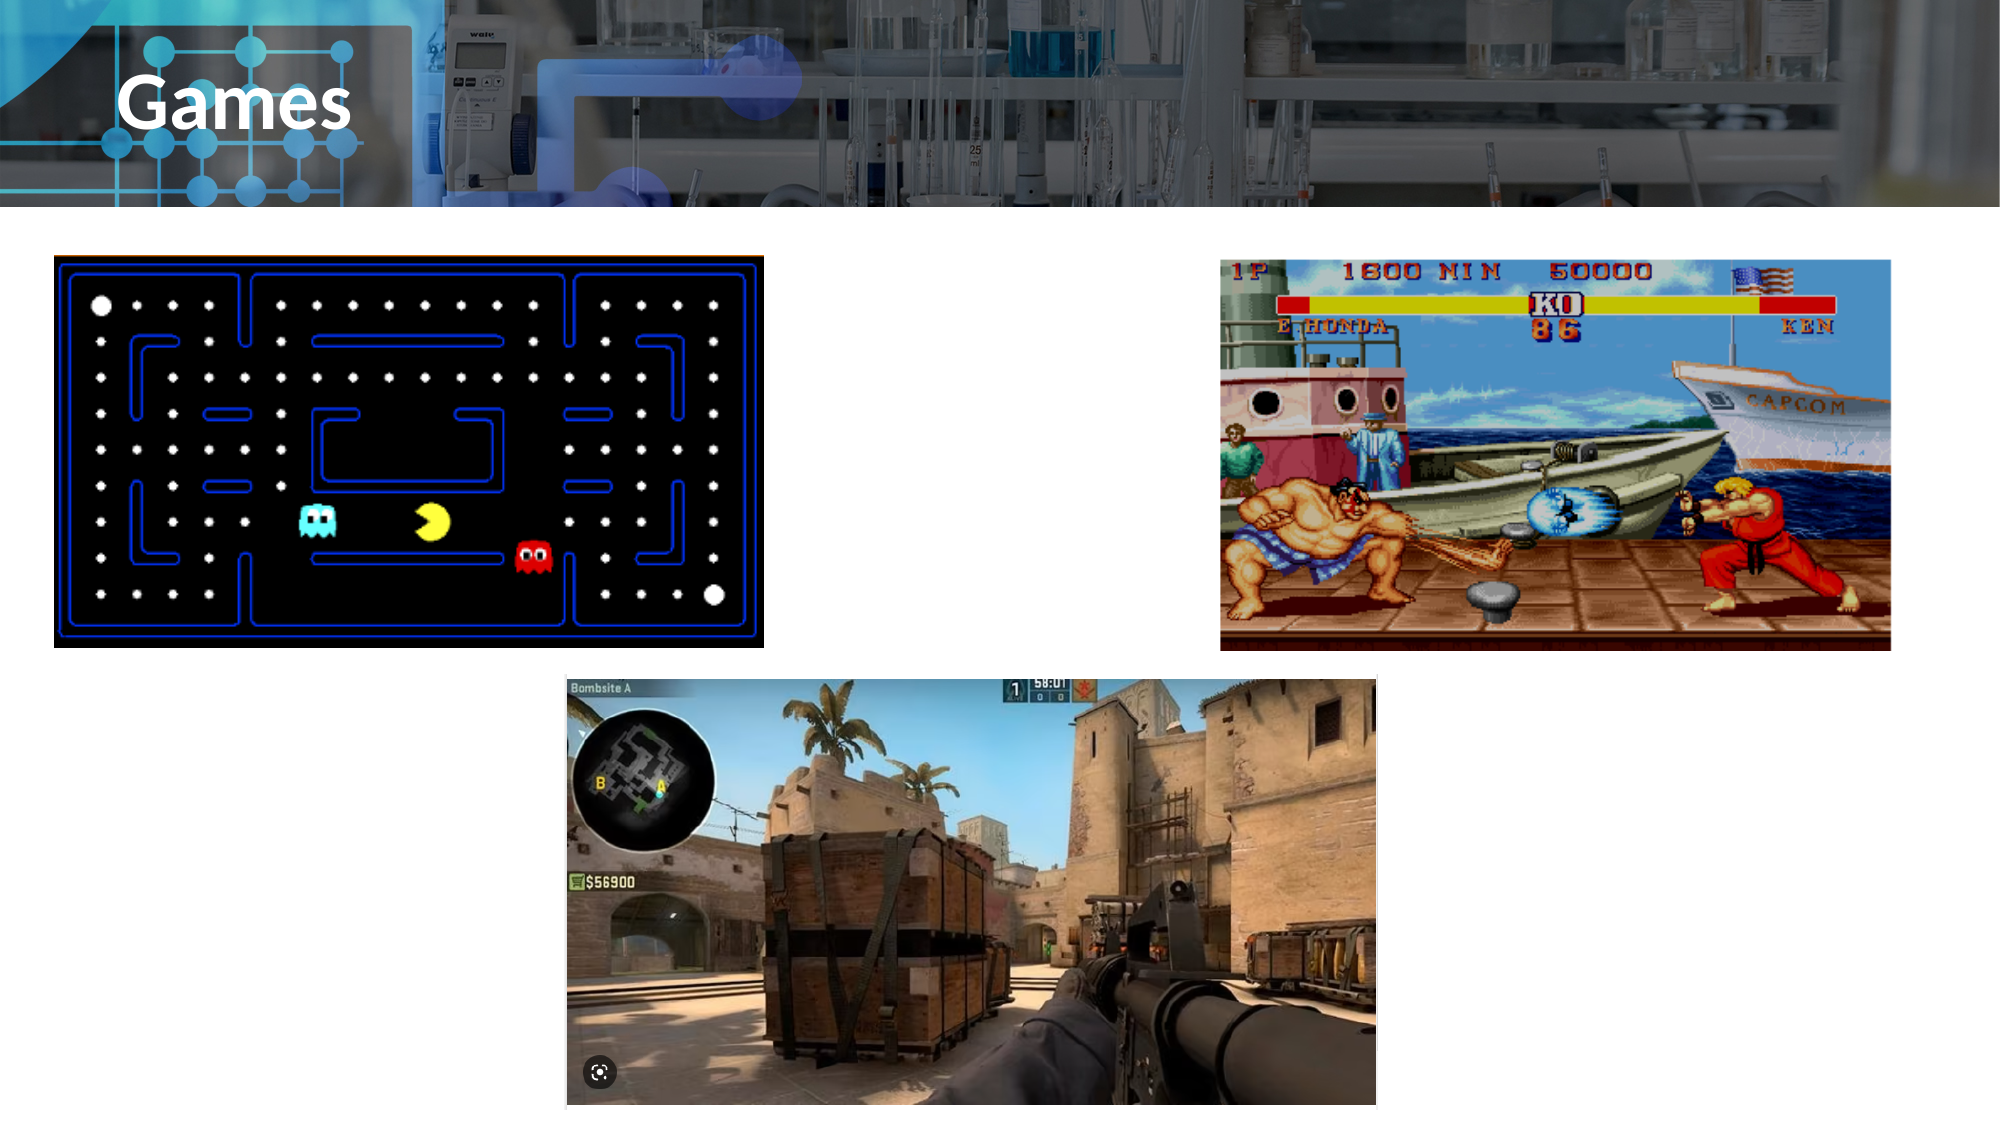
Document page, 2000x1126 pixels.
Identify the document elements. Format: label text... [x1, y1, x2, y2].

picture [0, 0, 2000, 1125]
title Games [99, 31, 1900, 163]
